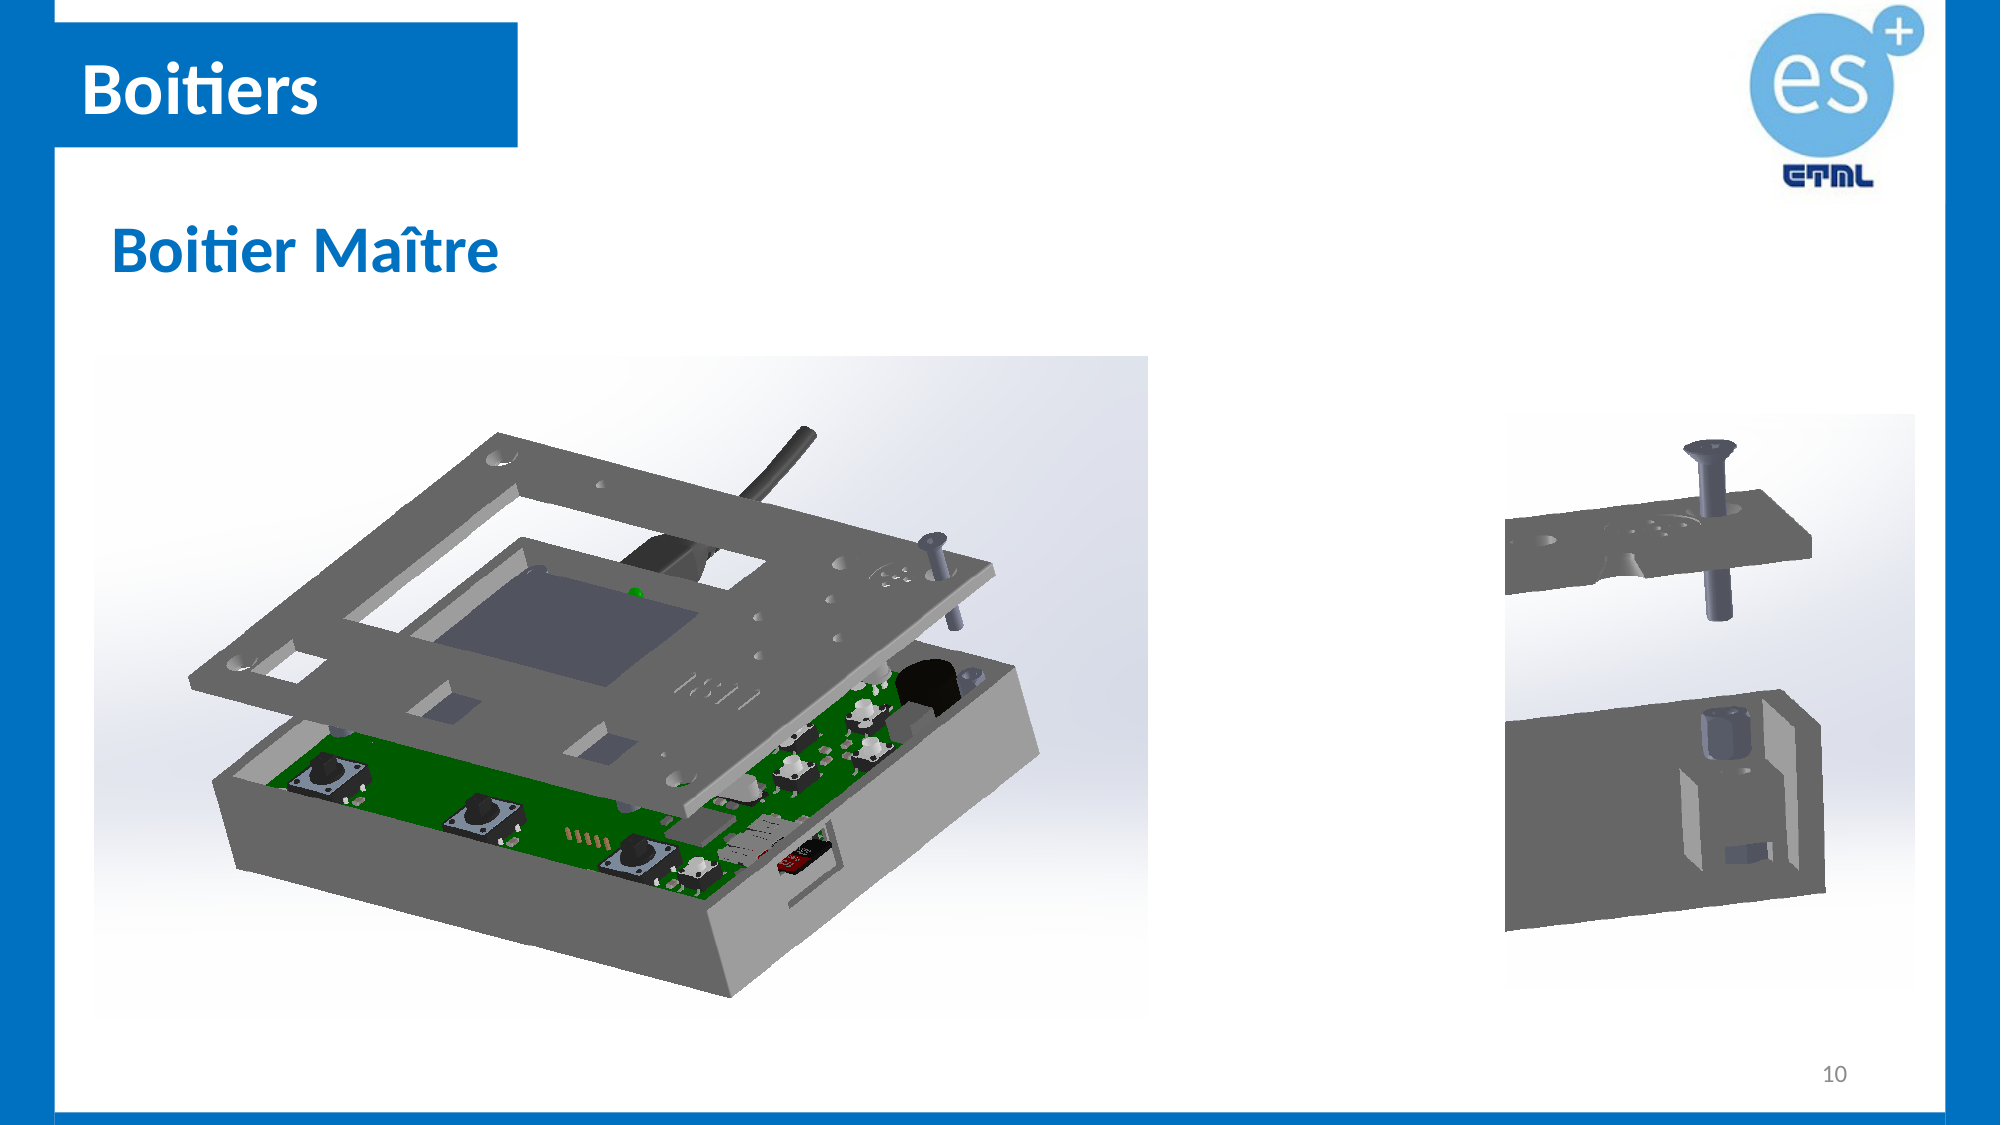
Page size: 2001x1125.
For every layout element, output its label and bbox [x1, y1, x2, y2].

picture [1505, 414, 1915, 989]
picture [94, 356, 1148, 1019]
text_box [0, 0, 2000, 1125]
picture [1729, 0, 1946, 204]
